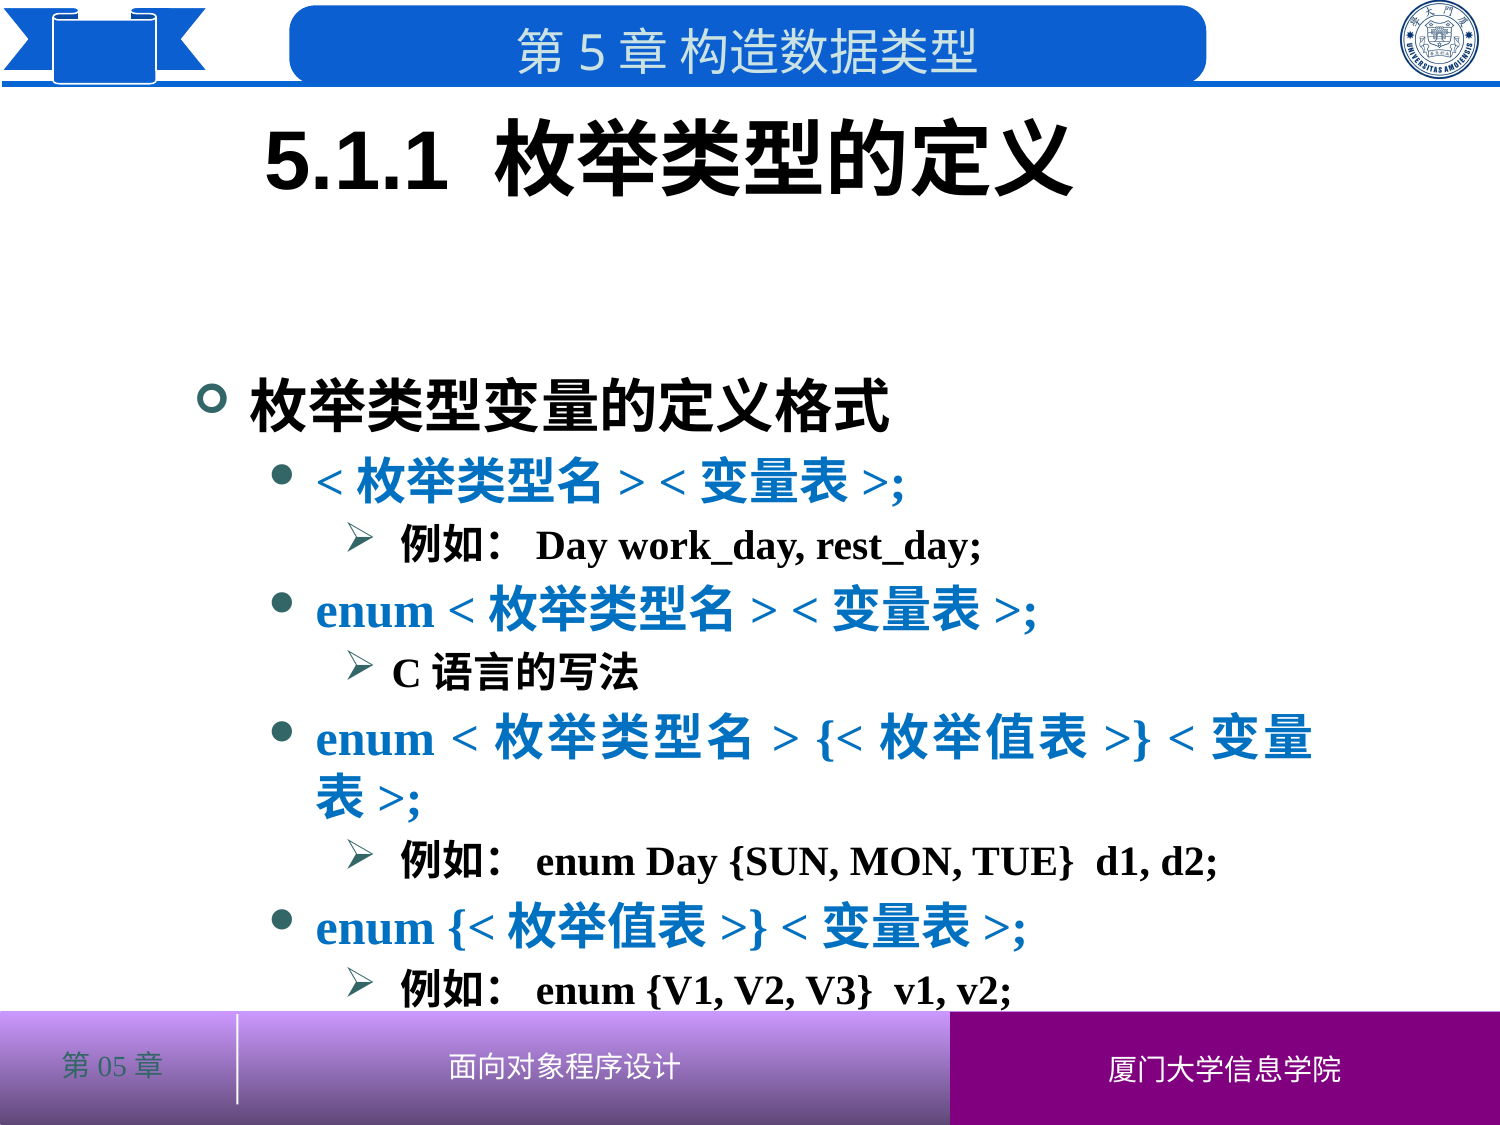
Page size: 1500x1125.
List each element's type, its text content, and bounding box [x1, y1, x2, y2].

list 枚举类型变量的定义格式 <枚举类型名> <变量表>; 例如：Day work_day, rest_day; enum <枚举类型名> <变量表>; C语言的写法 enum <枚举类型名> {<枚举值表>} <变量表>; 例如：enum Day {SUN, MON, TUE} d1, d2; enum {<枚举值表>} <变量表>; 例如：enum {V1, V2, V3} v1, v2; [178, 361, 1330, 986]
slide_number [249, 1025, 463, 1100]
picture [1399, 0, 1480, 80]
text_box 5.1.1 枚举类型的定义 [249, 31, 1400, 282]
